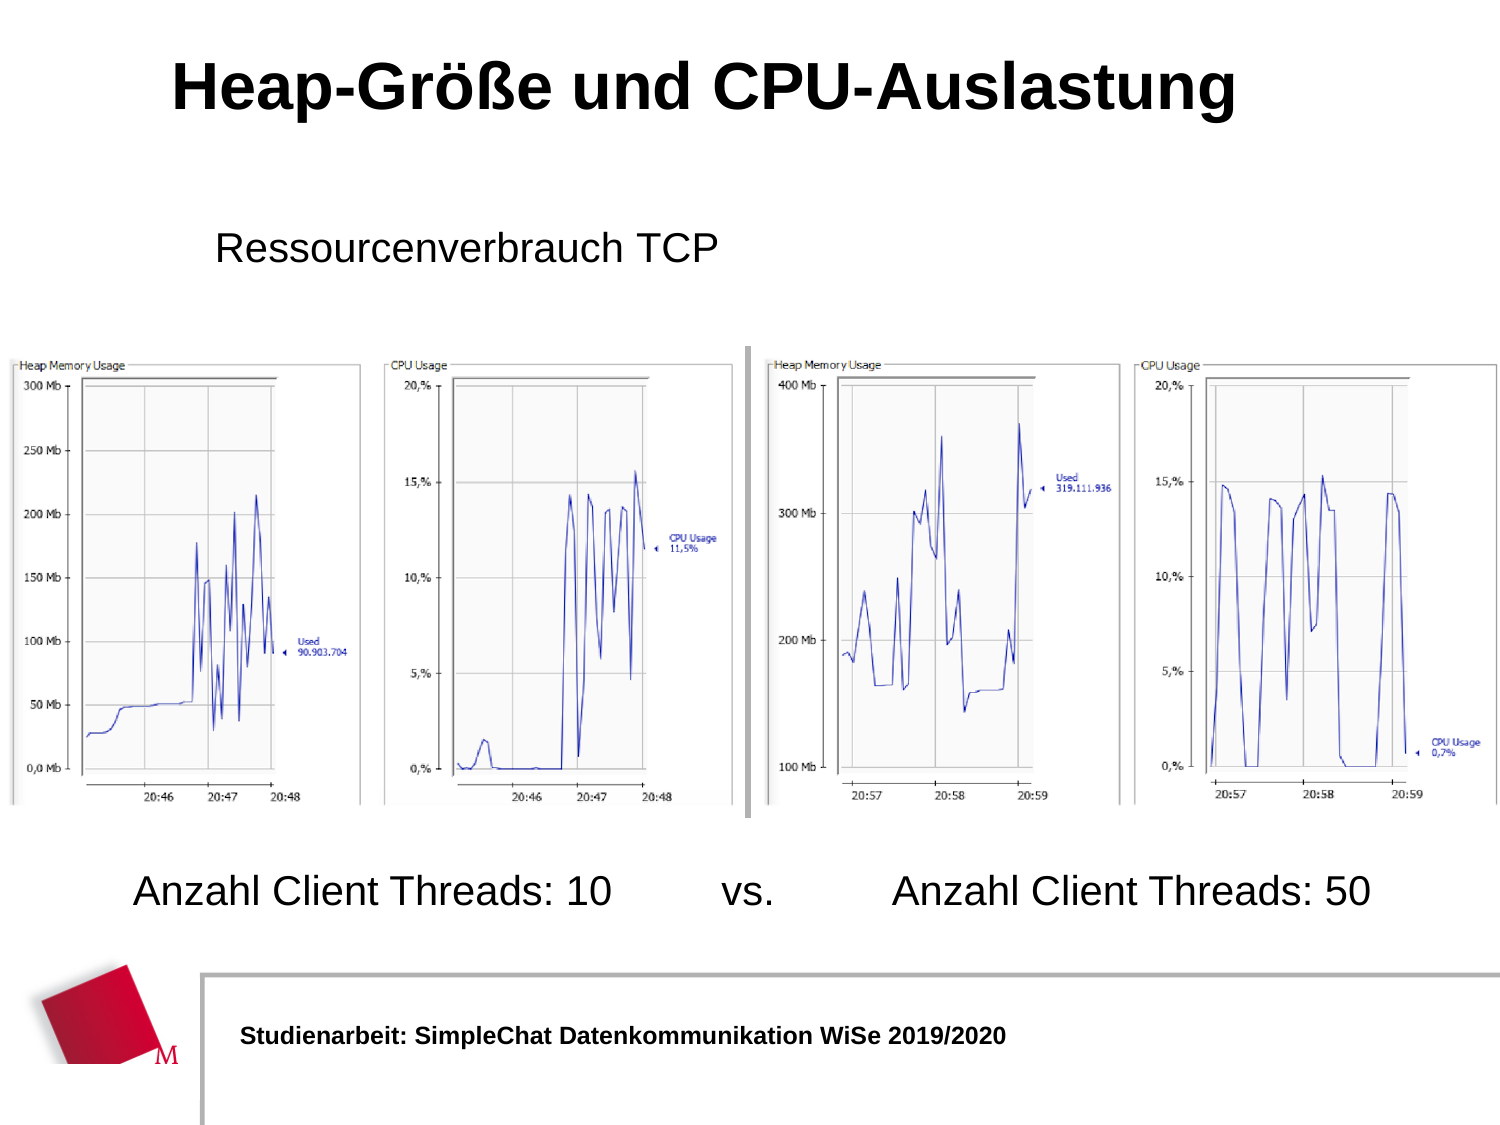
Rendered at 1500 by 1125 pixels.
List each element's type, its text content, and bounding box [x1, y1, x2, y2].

picture [20, 954, 178, 1064]
title Heap-Größe und CPU-Auslastung [156, 0, 1344, 189]
text_box Anzahl Client Threads: 10 [8, 856, 706, 920]
picture [763, 357, 1125, 806]
text_box vs. [706, 856, 791, 920]
picture [8, 357, 366, 806]
picture [1128, 357, 1500, 806]
text_box Ressourcenverbrauch TCP [200, 213, 739, 278]
picture [378, 357, 737, 806]
text_box Anzahl Client Threads: 50 [791, 856, 1500, 920]
